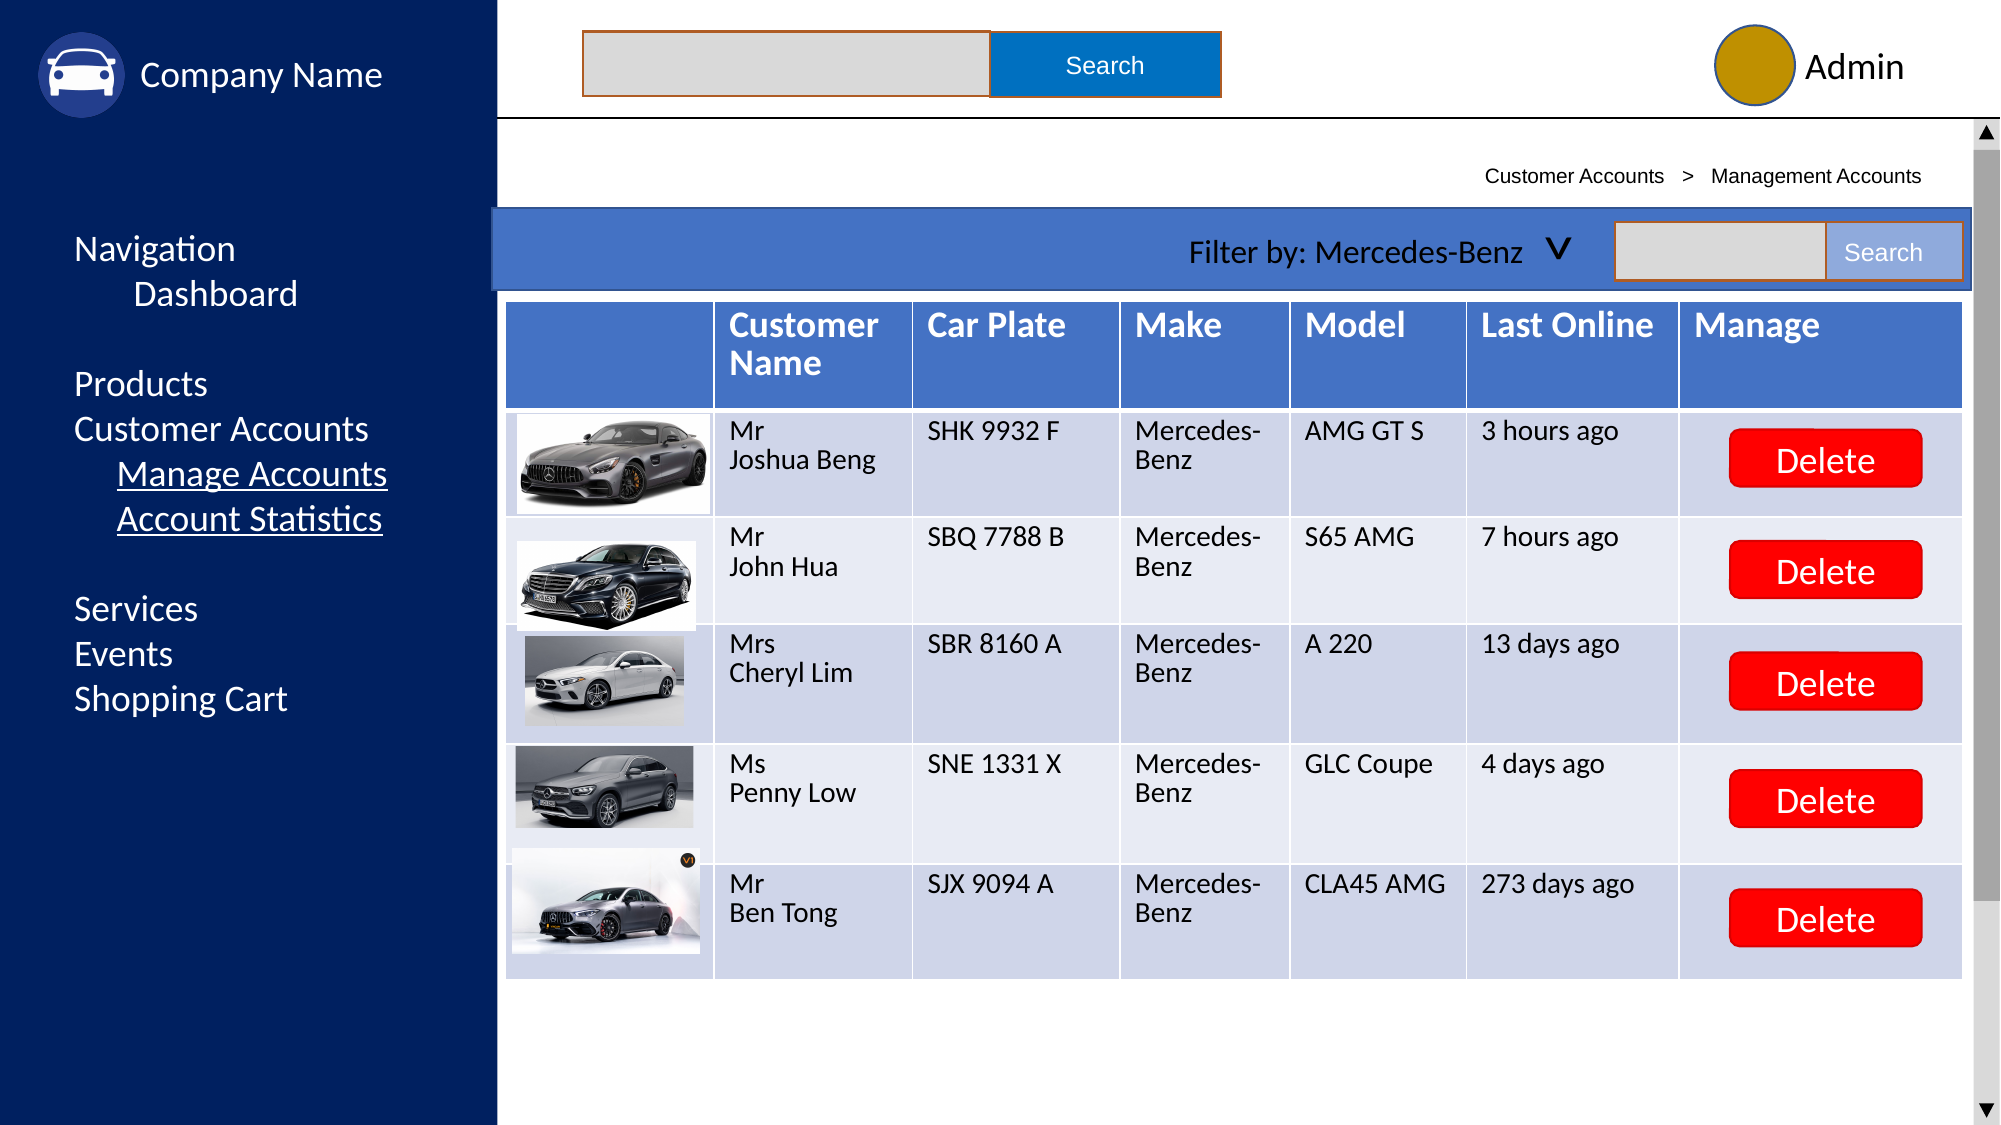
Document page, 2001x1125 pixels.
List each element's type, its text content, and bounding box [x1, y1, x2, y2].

table_header Model [1291, 302, 1466, 408]
text_box Delete [1728, 651, 1923, 711]
table_cell [506, 518, 713, 623]
table_cell 4 days ago [1467, 745, 1678, 863]
table_header Customer Name [715, 302, 912, 408]
table_cell [1680, 745, 1962, 863]
text_box [724, 414, 904, 500]
text_box [0, 0, 498, 1125]
table_cell [1680, 413, 1962, 516]
text_box ^ [1507, 198, 1589, 288]
text_box Delete [1728, 539, 1923, 600]
table_cell 7 hours ago [1467, 518, 1678, 623]
table_cell Mr Joshua Beng [715, 413, 912, 516]
text_box [492, 208, 1971, 291]
table_cell [506, 865, 713, 979]
table_header Last Online [1467, 302, 1678, 408]
text_box Delete [1728, 769, 1923, 829]
table_cell SNE 1331 X [913, 745, 1119, 863]
text_box Navigation Dashboard Products Customer Accounts Manage Accounts Account Statistics Services Events Shopping Cart [59, 216, 403, 726]
table_header Car Plate [913, 302, 1119, 408]
table_cell 3 hours ago [1467, 413, 1678, 516]
table_cell [1680, 625, 1962, 743]
table_cell CLA45 AMG [1291, 865, 1466, 979]
picture [512, 848, 700, 954]
table_cell A 220 [1291, 625, 1466, 743]
text_box [1614, 222, 1826, 281]
text_box [1714, 24, 1790, 107]
picture [38, 32, 125, 118]
table_cell Ms Penny Low [715, 745, 912, 863]
table_cell AMG GT S [1291, 413, 1466, 516]
table_header Make [1121, 302, 1289, 408]
table_cell [506, 413, 713, 516]
table_cell S65 AMG [1291, 518, 1466, 623]
table_header [506, 302, 713, 408]
table_cell Mercedes-Benz [1121, 865, 1289, 979]
text_box Company Name [125, 42, 399, 103]
table_cell GLC Coupe [1291, 745, 1466, 863]
text_box [582, 30, 991, 97]
table_cell Mercedes-Benz [1121, 413, 1289, 516]
table_cell Mrs Cheryl Lim [715, 625, 912, 743]
table_cell [1680, 518, 1962, 623]
table_cell [506, 745, 713, 863]
table_cell [506, 625, 713, 743]
picture [517, 414, 710, 514]
table_cell 273 days ago [1467, 865, 1678, 979]
table_cell Mercedes-Benz [1121, 625, 1289, 743]
table_cell SHK 9932 F [913, 413, 1119, 516]
table_cell Mercedes-Benz [1121, 518, 1289, 623]
table_cell SBQ 7788 B [913, 518, 1119, 623]
text_box Search [1826, 222, 1963, 281]
picture [515, 746, 694, 828]
table_cell [1680, 865, 1962, 979]
table_cell Mr Ben Tong [715, 865, 912, 979]
table_header Manage [1680, 302, 1962, 408]
picture [517, 541, 696, 631]
table_cell SBR 8160 A [913, 625, 1119, 743]
text_box Delete [1728, 888, 1923, 948]
text_box Delete [1728, 428, 1923, 488]
table_cell SJX 9094 A [913, 865, 1119, 979]
text_box Customer Accounts > Management Accounts [1469, 154, 1953, 208]
text_box Filter by: Mercedes-Benz [1174, 222, 1507, 278]
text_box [1973, 119, 2000, 1125]
picture [525, 636, 684, 726]
table_cell Mercedes- Benz [1121, 745, 1289, 863]
text_box Admin [1790, 34, 1927, 95]
table_cell 13 days ago [1467, 625, 1678, 743]
table_cell Mr John Hua [715, 518, 912, 623]
text_box Search [989, 31, 1222, 98]
